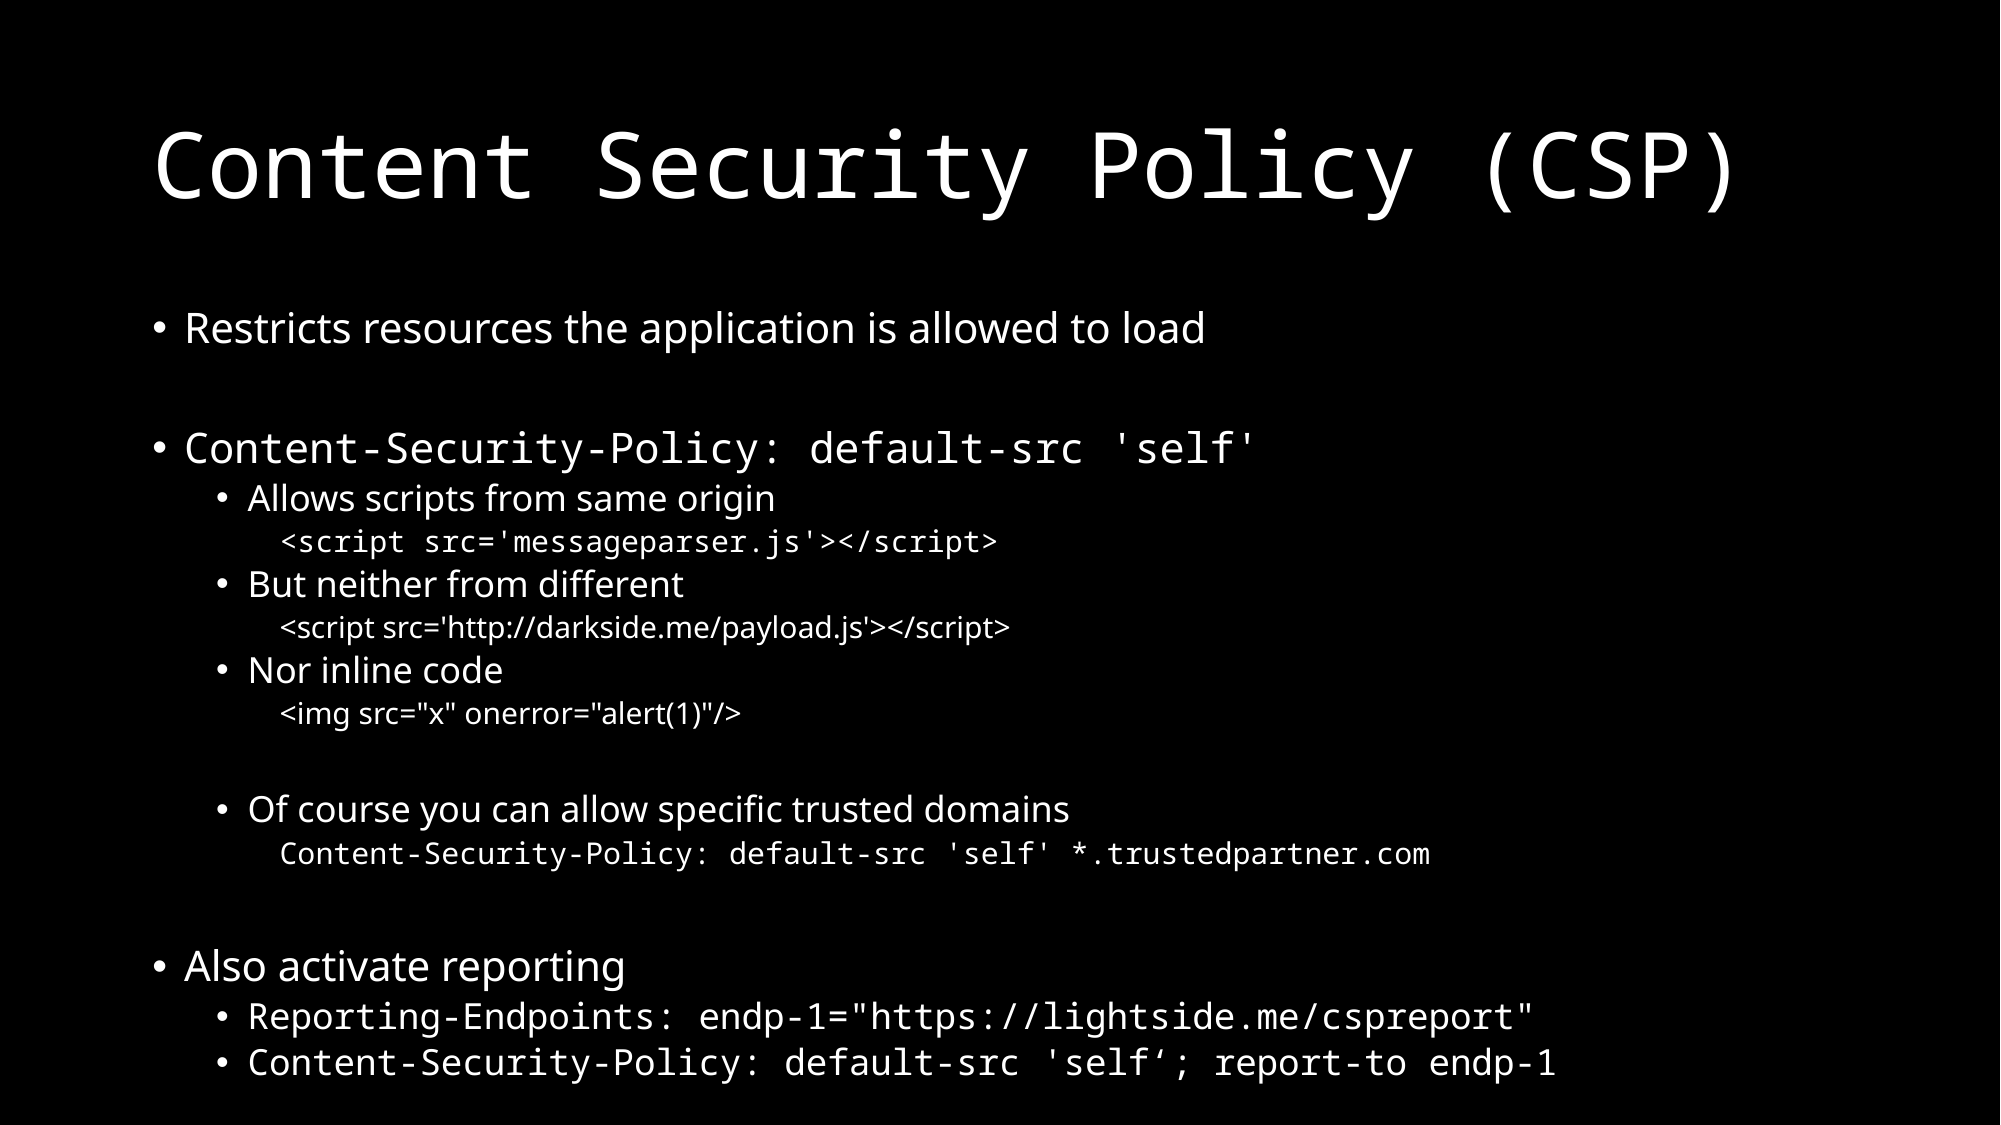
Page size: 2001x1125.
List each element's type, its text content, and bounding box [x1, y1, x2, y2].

title Content Security Policy (CSP) [137, 59, 1863, 278]
list Restricts resources the application is allowed to load Content-Security-Policy: default-src 'self' Allows scripts from same origin <script src='messageparser.js'></script> But neither from different <script src='http://darkside.me/payload.js'></script> Nor inline code <img src="x" onerror="alert(1)"/> Of course you can allow specific trusted domains Content-Security-Policy: default-src 'self' *.trustedpartner.com Also activate reporting Reporting-Endpoints: endp-1="https://lightside.me/cspreport" Content-Security-Policy: default-src 'self‘; report-to endp-1 [137, 299, 1959, 1097]
